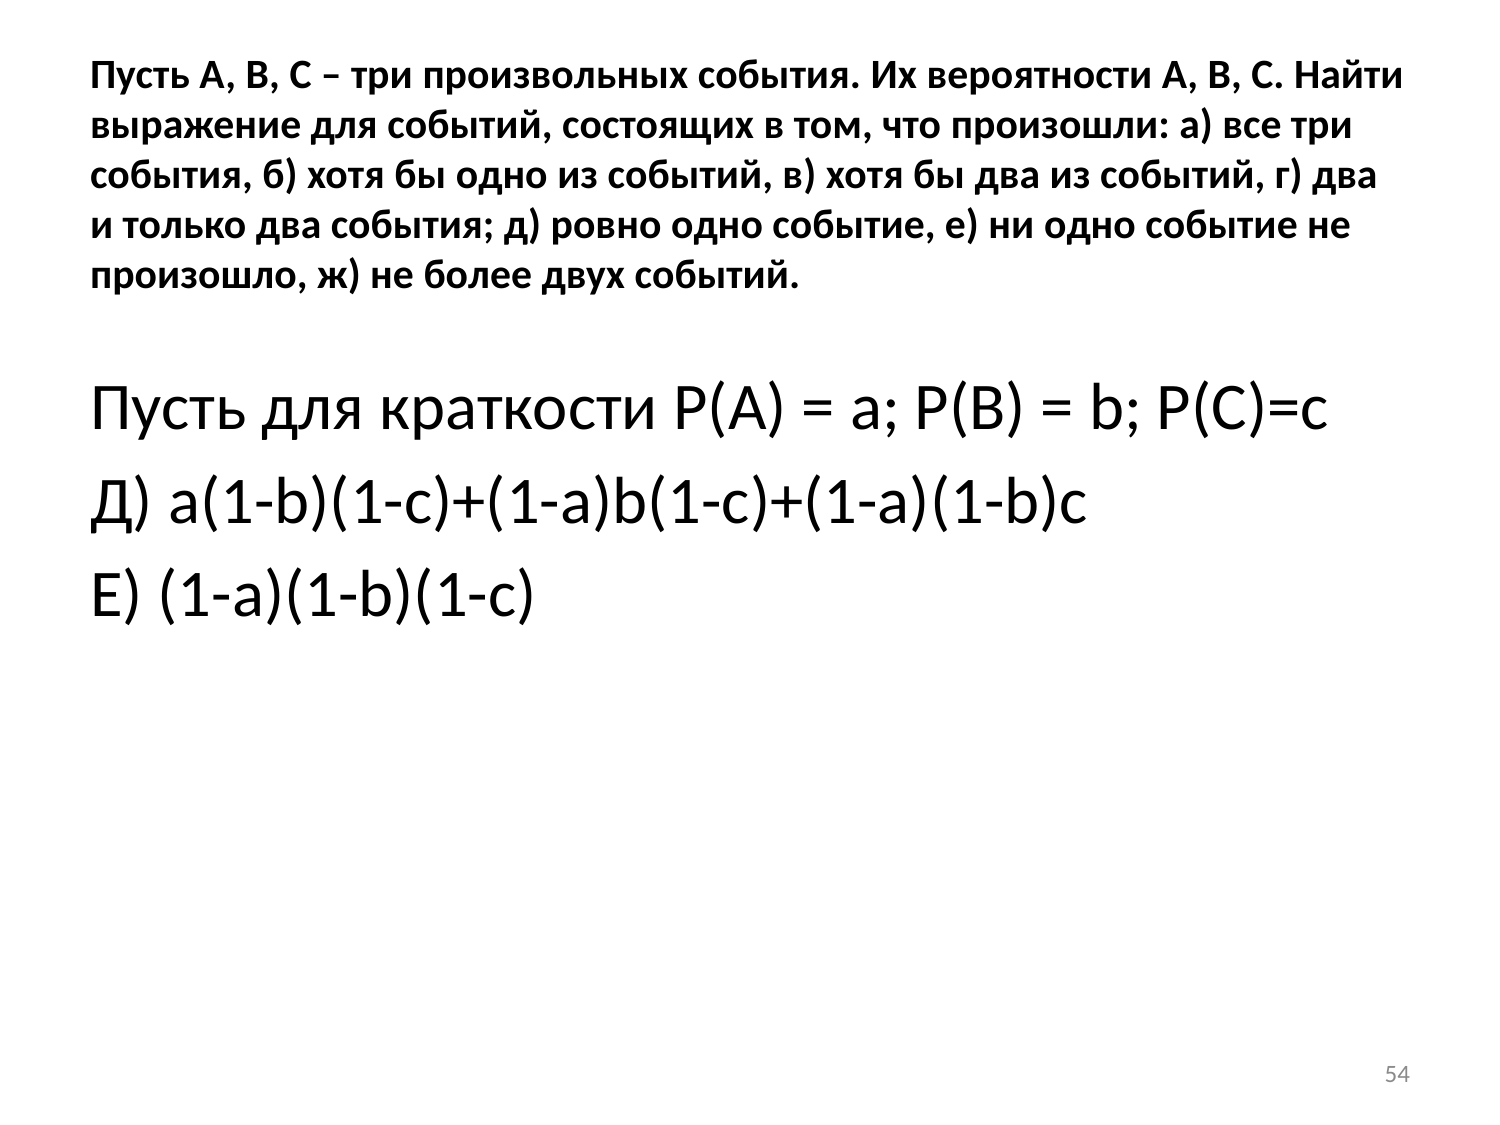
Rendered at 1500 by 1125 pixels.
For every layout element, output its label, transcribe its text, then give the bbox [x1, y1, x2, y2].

list Пусть для краткости P(A) = a; P(B) = b; P(C)=c Д) a(1-b)(1-c)+(1-a)b(1-c)+(1-a)(1-b)c Е) (1-a)(1-b)(1-c) [75, 262, 1425, 1005]
title Пусть А, B, C – три произвольных события. Их вероятности А, В, С. Найти выражение для событий, состоящих в том, что произошли: а) все три события, б) хотя бы одно из событий, в) хотя бы два из событий, г) два и только два события; д) ровно одно событие, е) ни одно событие не произошло, ж) не более двух событий. [75, 45, 1425, 262]
slide_number 54 [1074, 1042, 1425, 1103]
